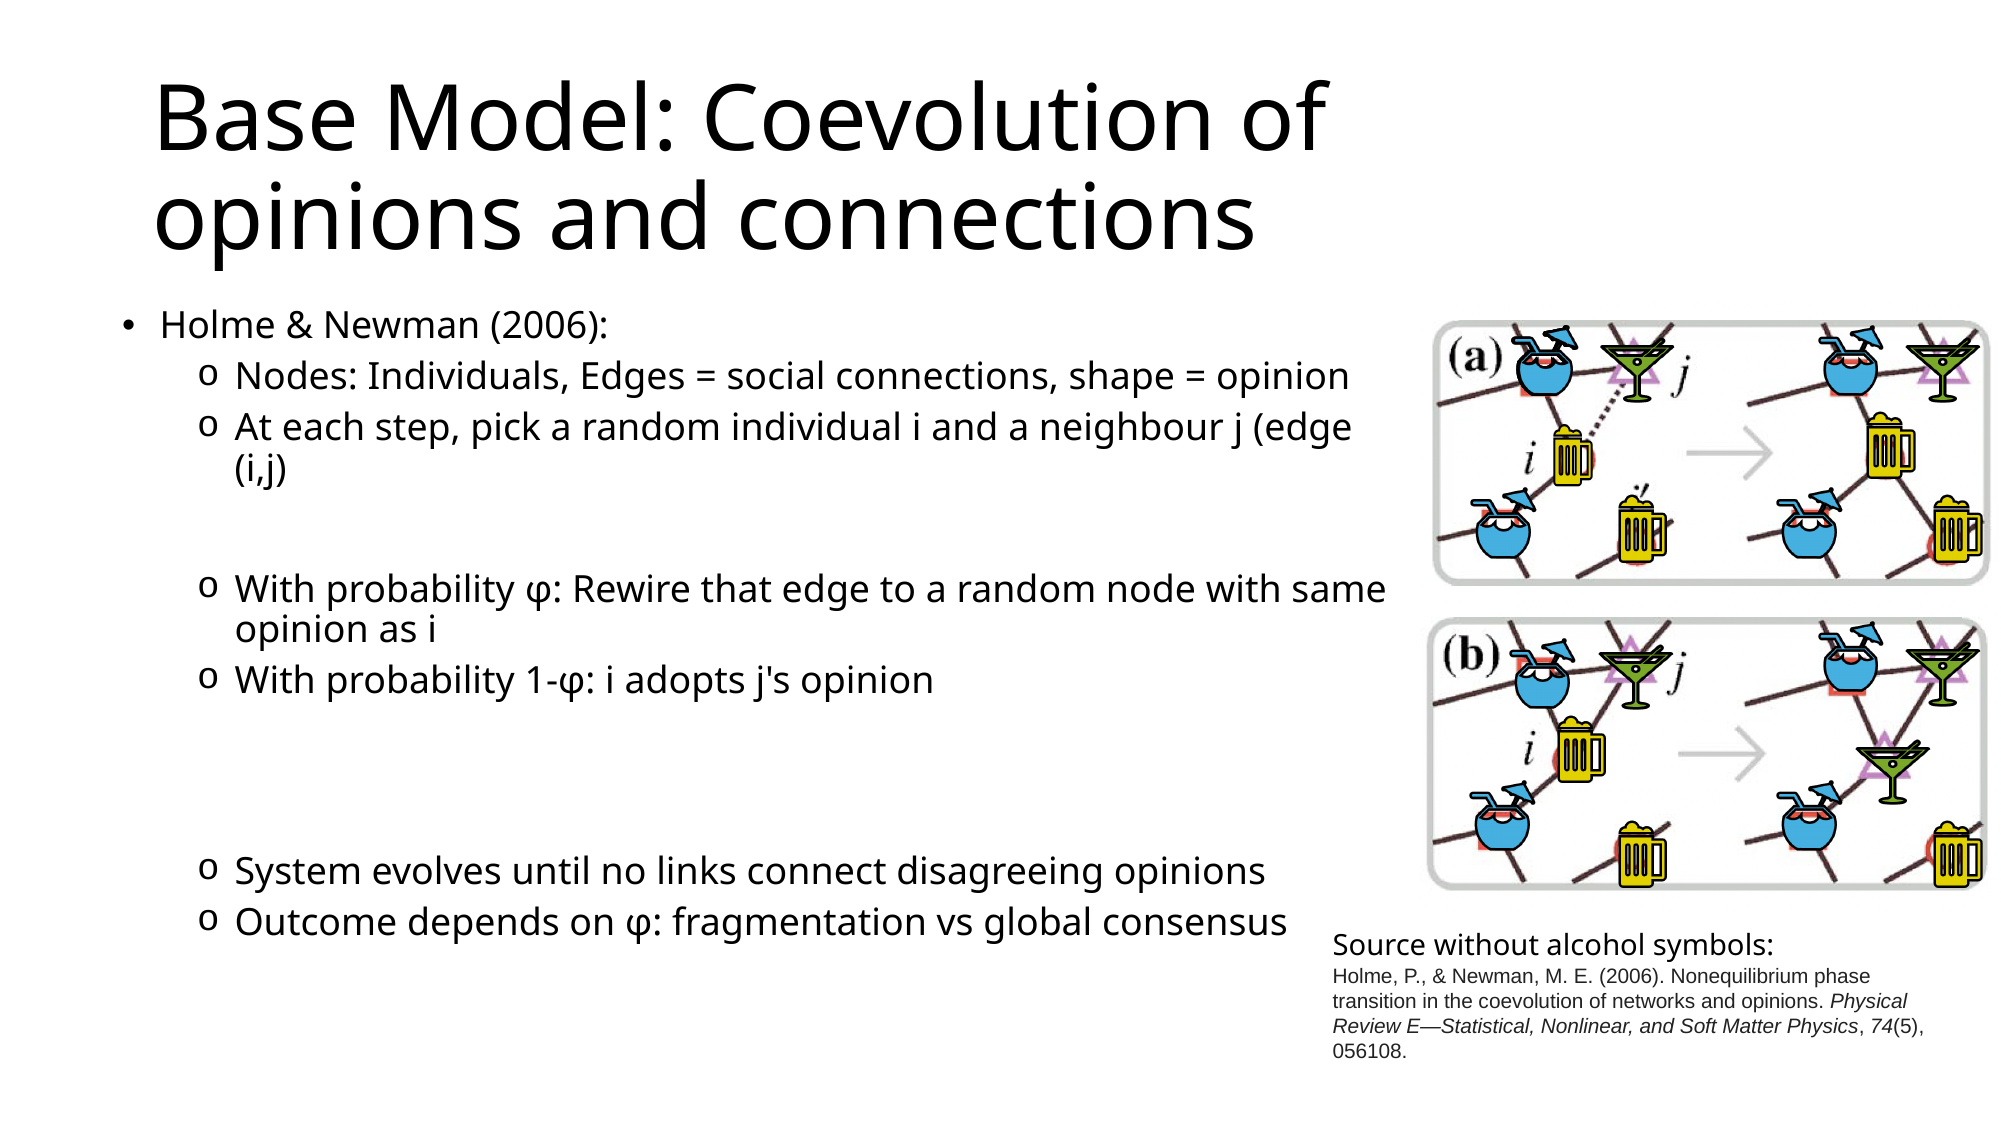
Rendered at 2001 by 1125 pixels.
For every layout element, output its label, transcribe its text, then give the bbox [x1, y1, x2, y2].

picture [1418, 298, 2001, 912]
title Base Model: Coevolution of opinions and connections [137, 59, 1485, 281]
list Holme & Newman (2006): Nodes: Individuals, Edges = social connections, shape = opinion At each step, pick a random individual i and a neighbour j (edge (i,j) With probability φ: Rewire that edge to a random node with same opinion as i With probability 1-φ: i adopts j's opinion System evolves until no links connect disagreeing opinions Outcome depends on φ: fragmentation vs global consensus [107, 299, 1418, 1013]
text_box Source without alcohol symbols: Holme, P., & Newman, M. E. (2006). Nonequilibrium phase transition in the coevolution of networks and opinions. Physical Review E—Statistical, Nonlinear, and Soft Matter Physics, 74(5), 056108. [1317, 910, 1968, 1071]
